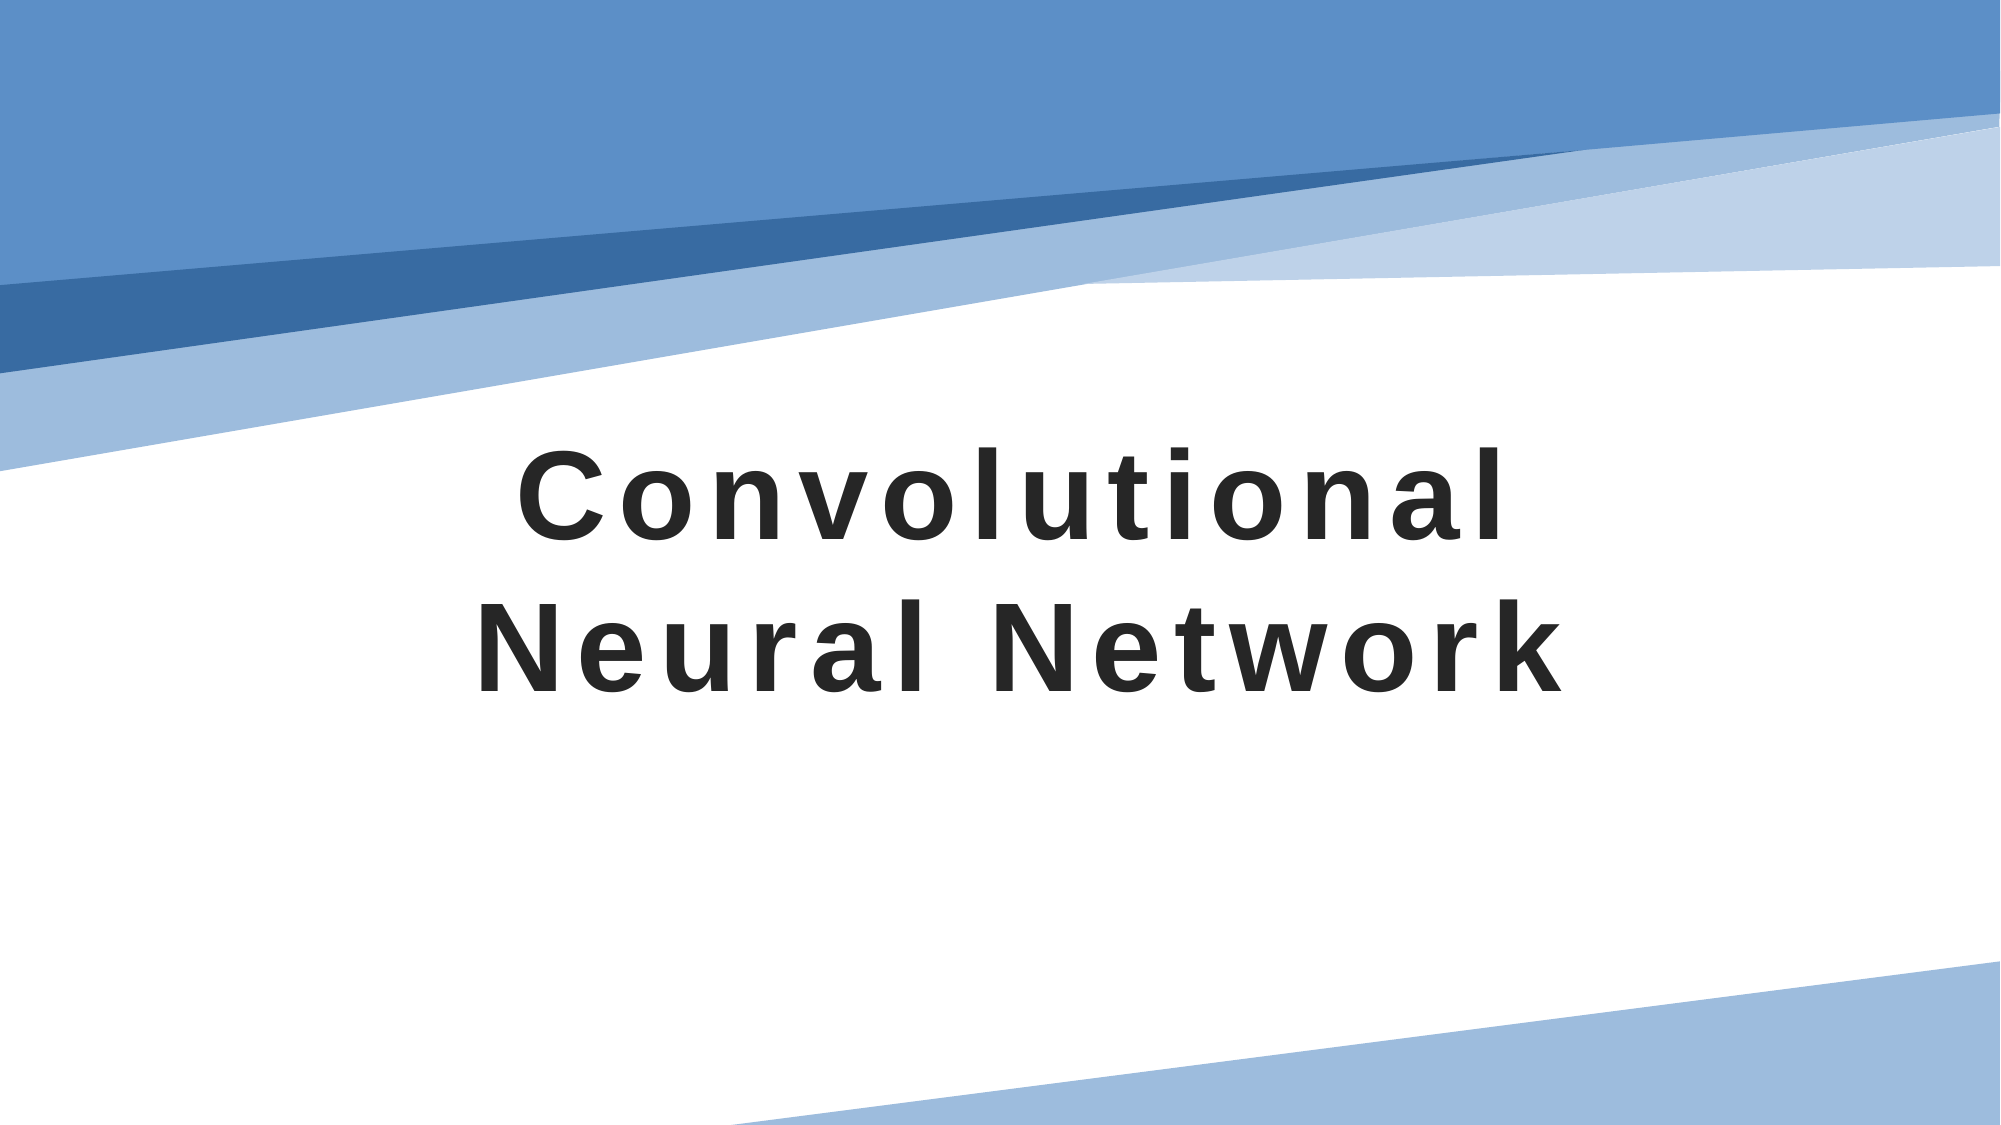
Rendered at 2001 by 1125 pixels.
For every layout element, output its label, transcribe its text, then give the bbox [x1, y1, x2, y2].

title Convolutional Neural Network [434, 400, 1603, 725]
